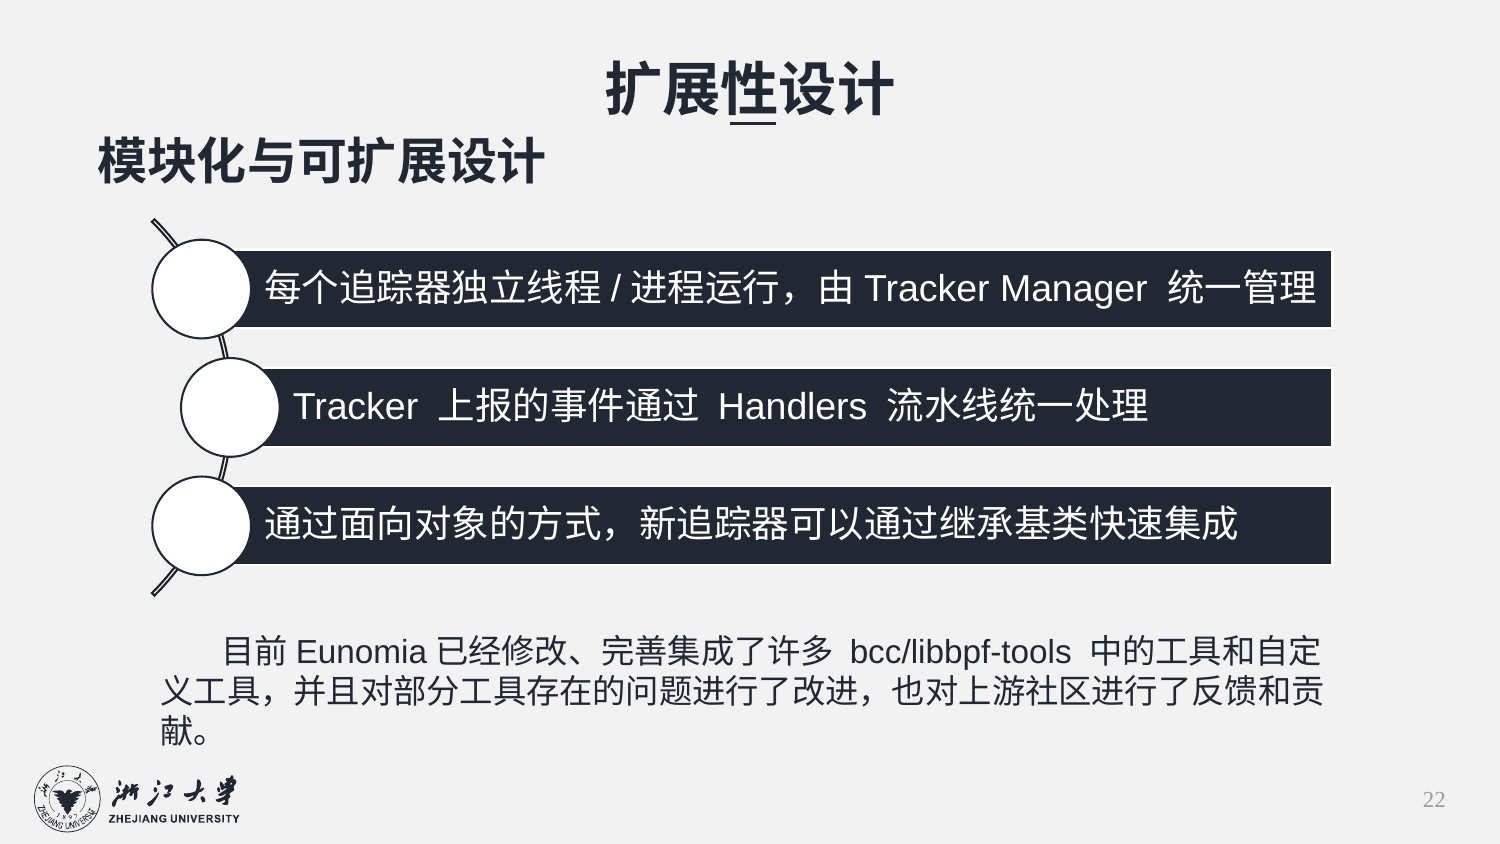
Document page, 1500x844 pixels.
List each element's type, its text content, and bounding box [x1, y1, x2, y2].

text_box 模块化与可扩展设计 [82, 122, 562, 197]
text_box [146, 210, 1338, 605]
slide_number 22 [1374, 773, 1461, 824]
text_box 扩展性设计 [589, 44, 911, 130]
text_box 目前Eunomia已经修改、完善集成了许多 bcc/libbpf-tools 中的工具和自定义工具，并且对部分工具存在的问题进行了改进，也对上游社区进行了反馈和贡献。 [146, 622, 1359, 758]
